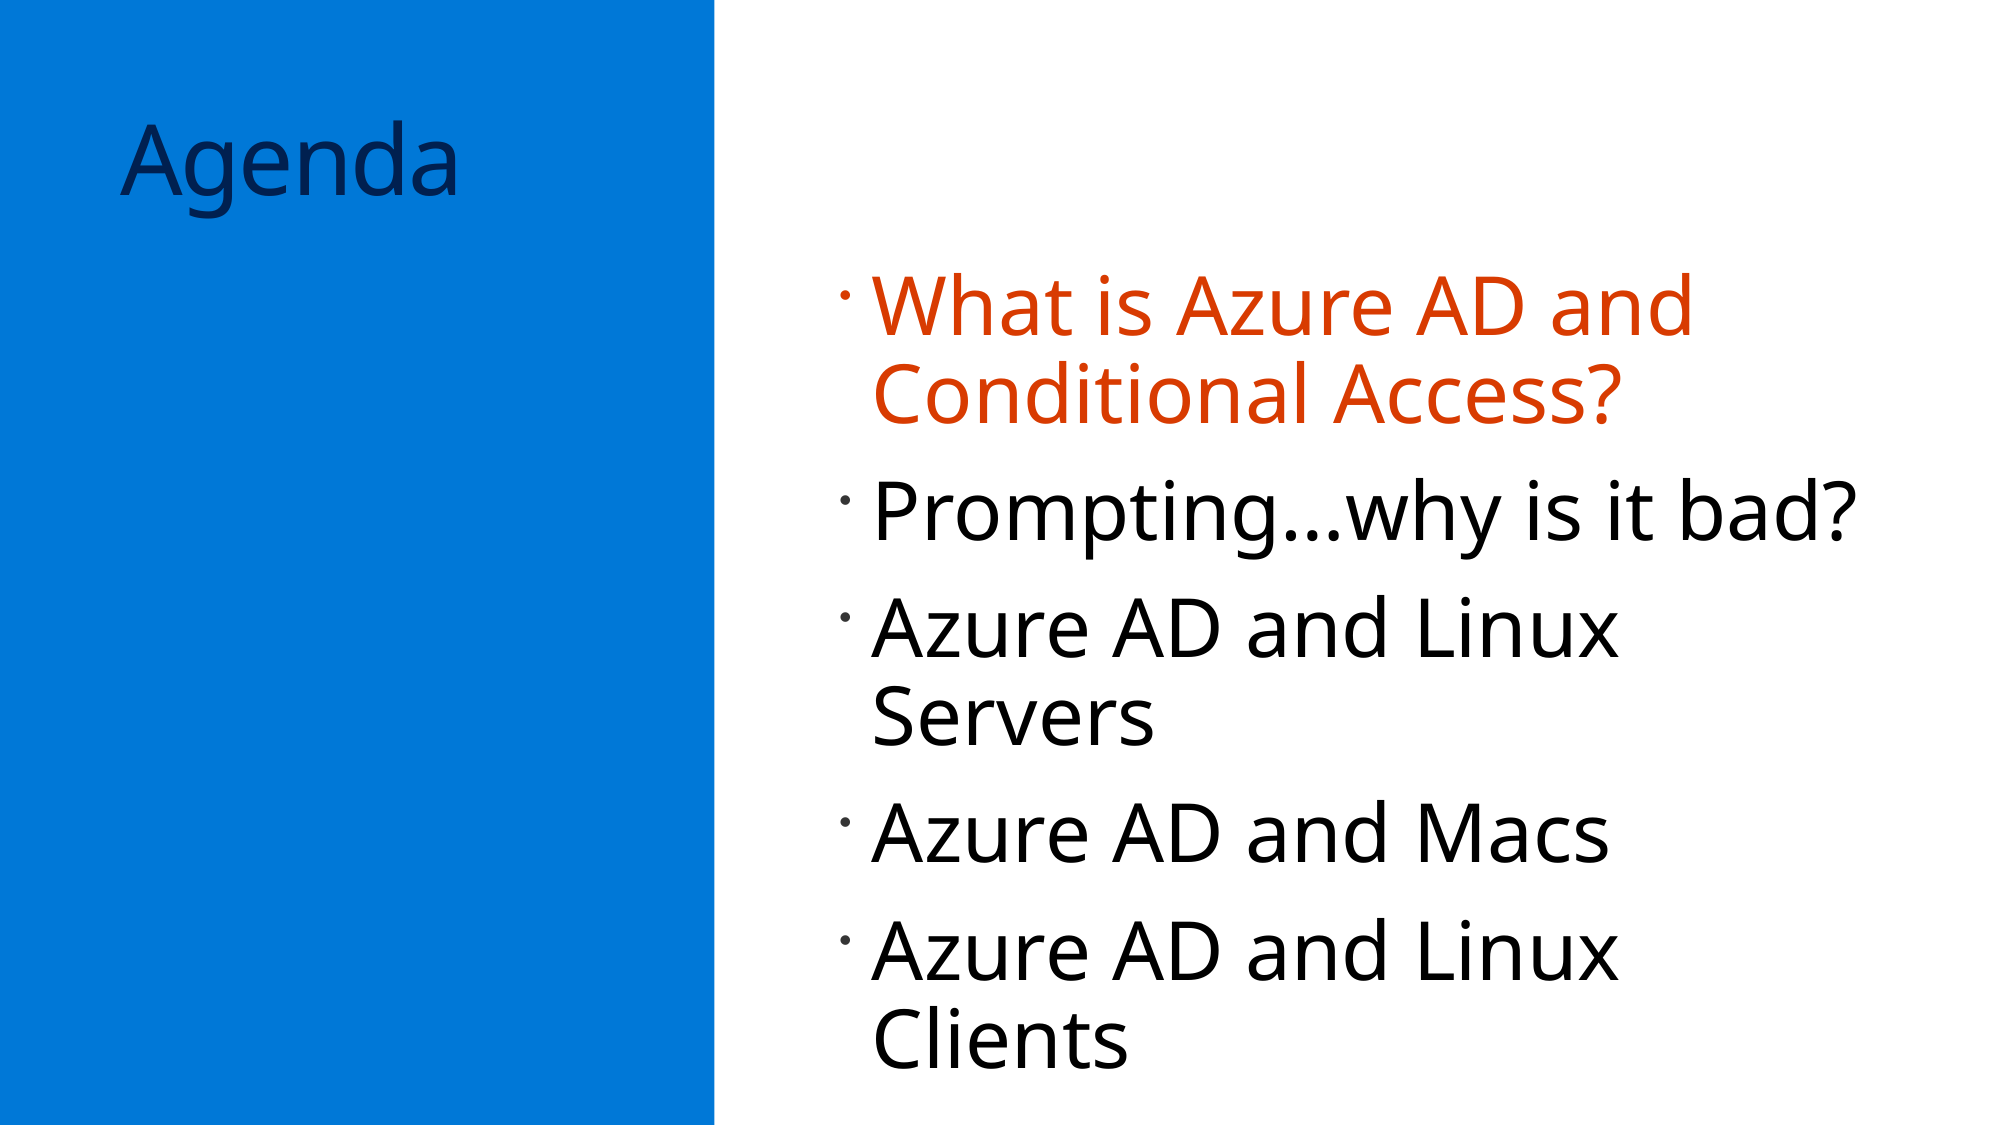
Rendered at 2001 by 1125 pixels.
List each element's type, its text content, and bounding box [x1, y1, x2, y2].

title Agenda [96, 96, 619, 608]
list What is Azure AD and Conditional Access? Prompting…why is it bad? Azure AD and Linux Servers Azure AD and Macs Azure AD and Linux Clients [809, 249, 1904, 1075]
